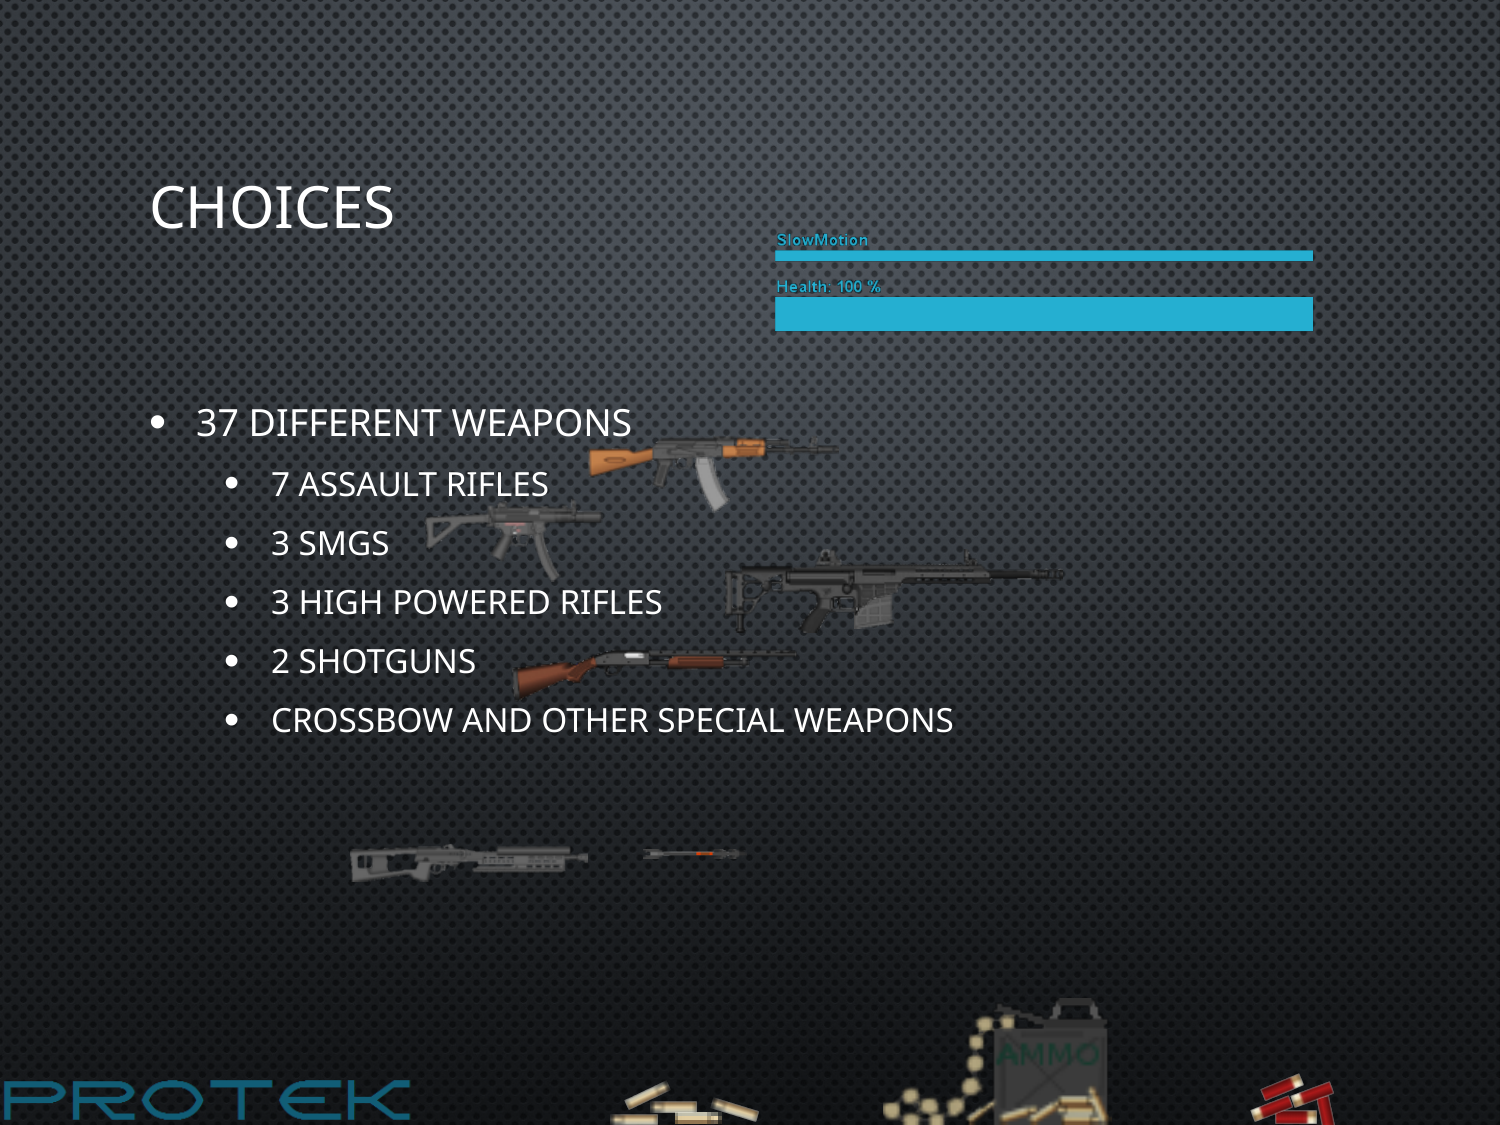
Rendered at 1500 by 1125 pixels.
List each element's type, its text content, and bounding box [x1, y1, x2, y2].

picture [0, 0, 1500, 1125]
list 37 Different Weapons 7 Assault Rifles 3 SMGs 3 High Powered Rifles 2 Shotguns Crossbow and other special weapons [134, 237, 1367, 901]
title Choices [134, 97, 1367, 237]
